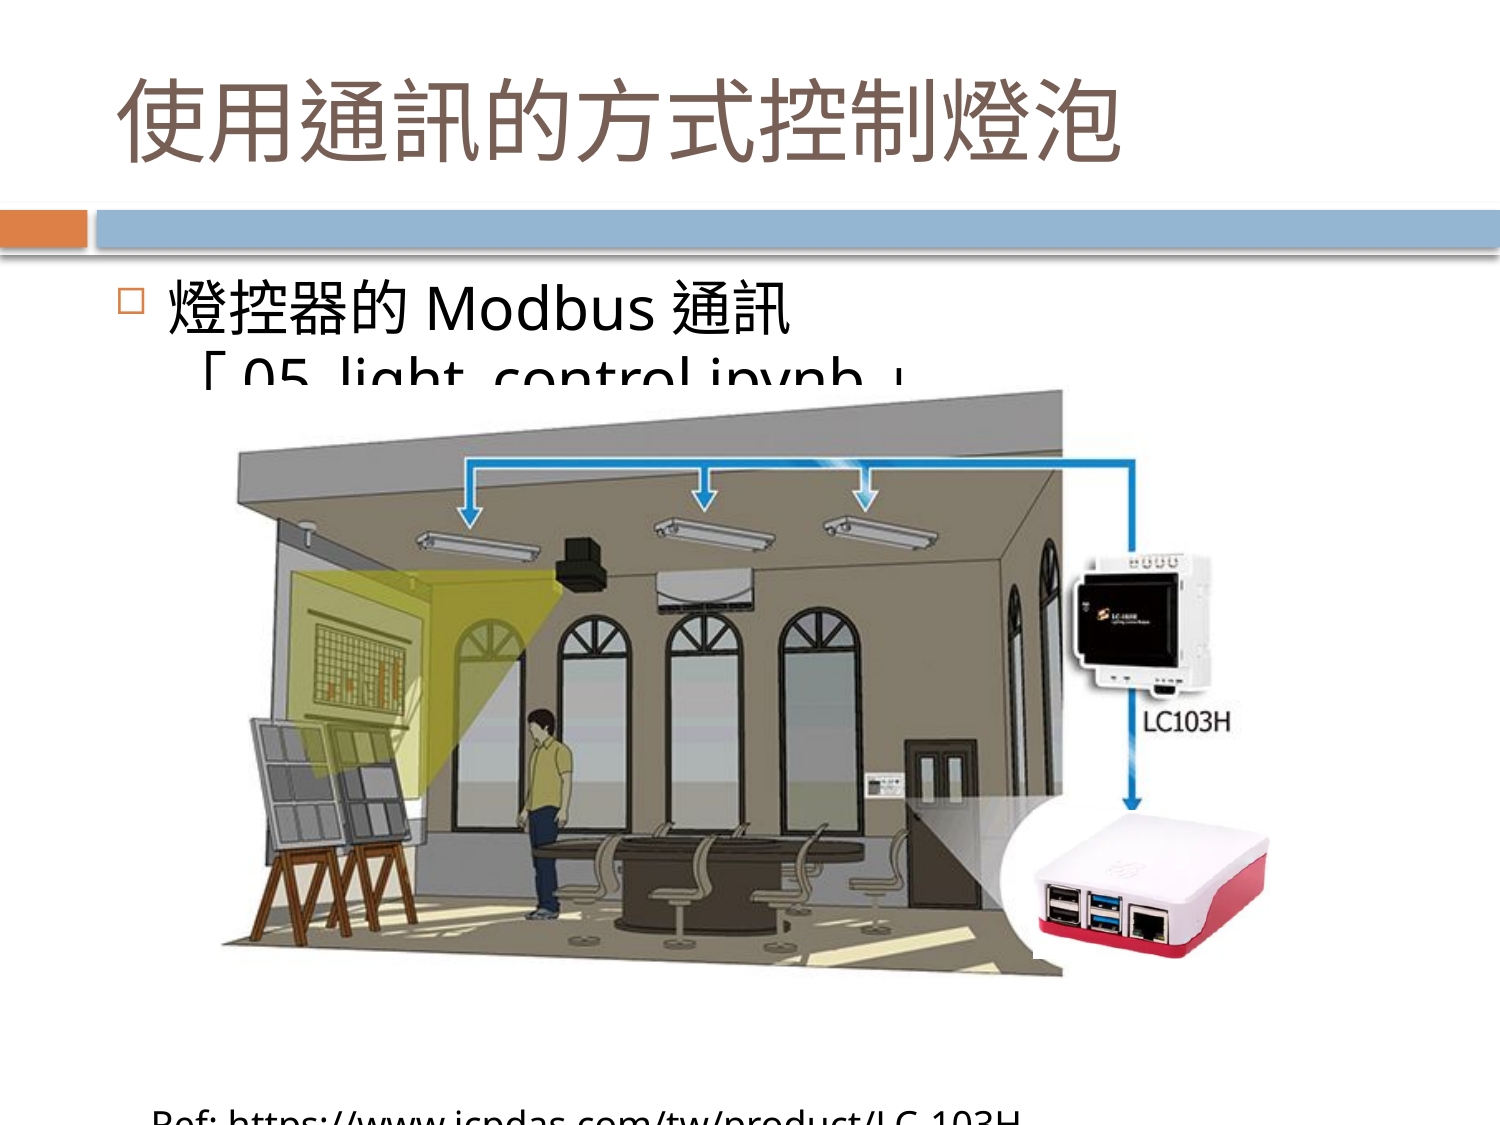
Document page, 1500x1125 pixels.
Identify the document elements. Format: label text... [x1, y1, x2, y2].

list 燈控器的Modbus通訊 「05_light_control.ipynb」 [100, 262, 1438, 1000]
text_box Ref: https://www.icpdas.com/tw/product/LC-103H [135, 1093, 1038, 1125]
title 使用通訊的方式控制燈泡 [100, 37, 1438, 200]
picture [218, 385, 1271, 1000]
